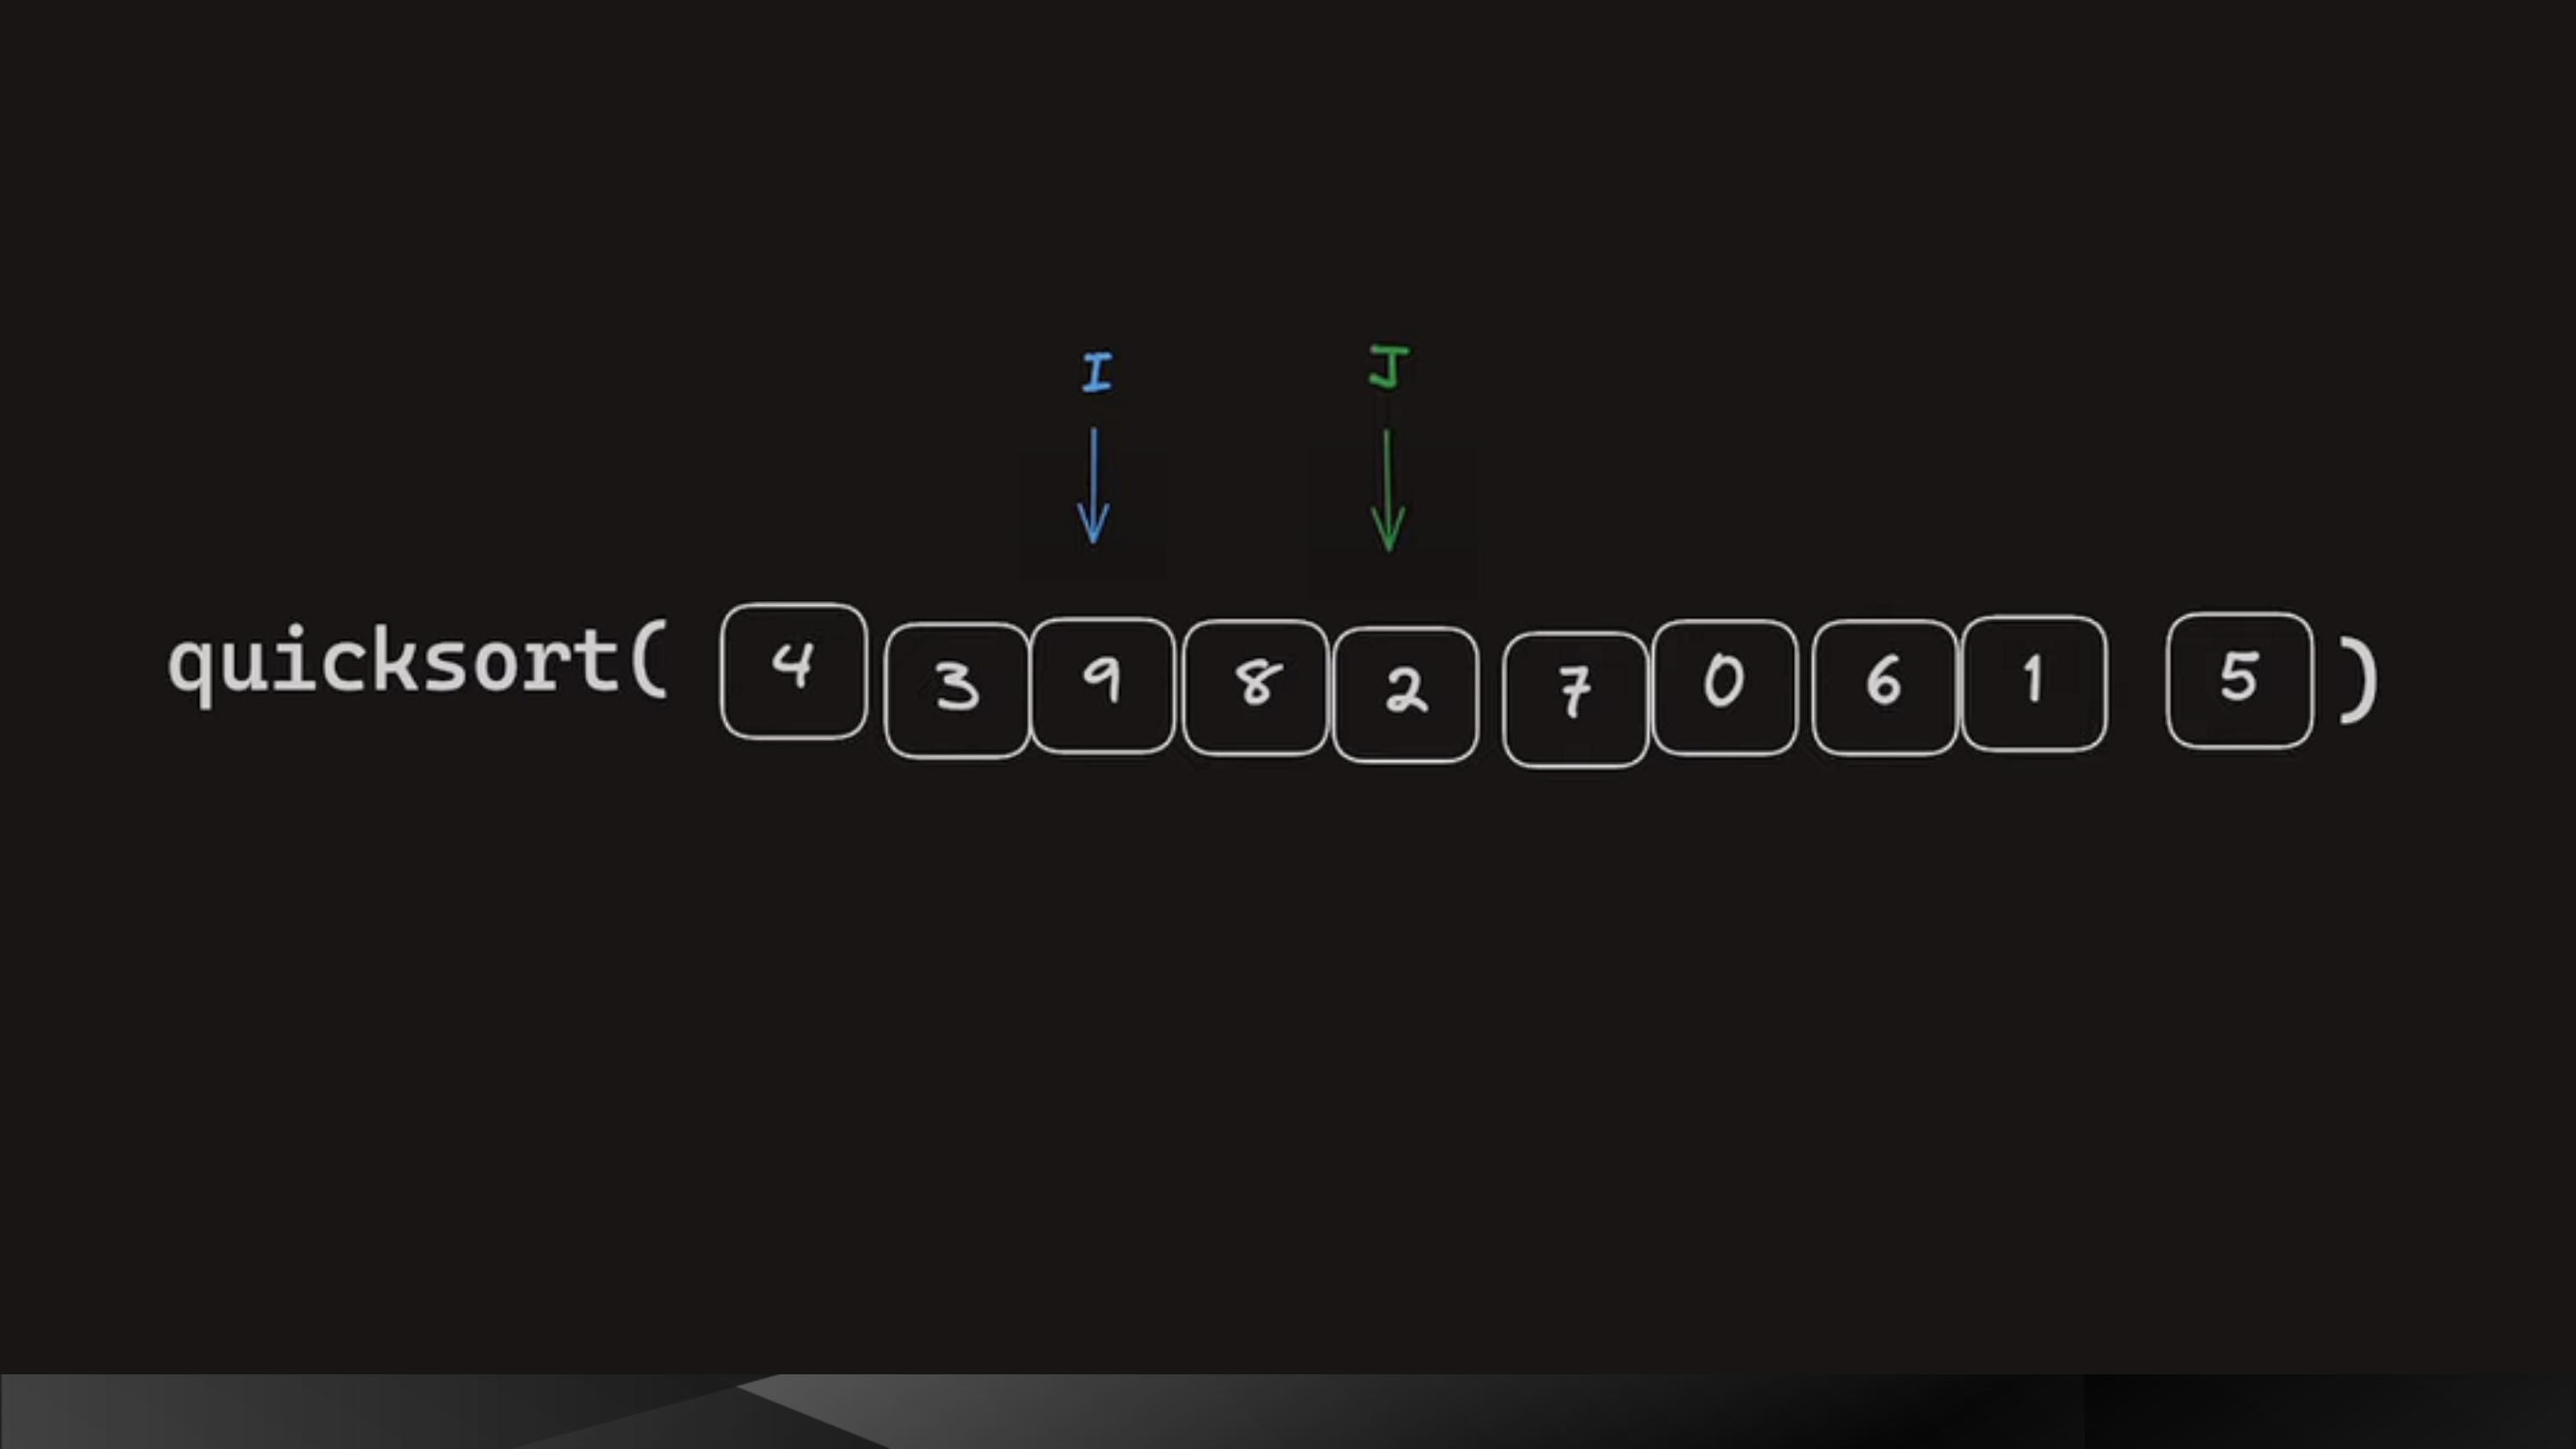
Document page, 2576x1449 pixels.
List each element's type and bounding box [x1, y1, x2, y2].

text_box [0, 1374, 2576, 1449]
text_box [1308, 256, 1478, 600]
text_box [1019, 276, 1167, 581]
text_box [144, 600, 2432, 783]
